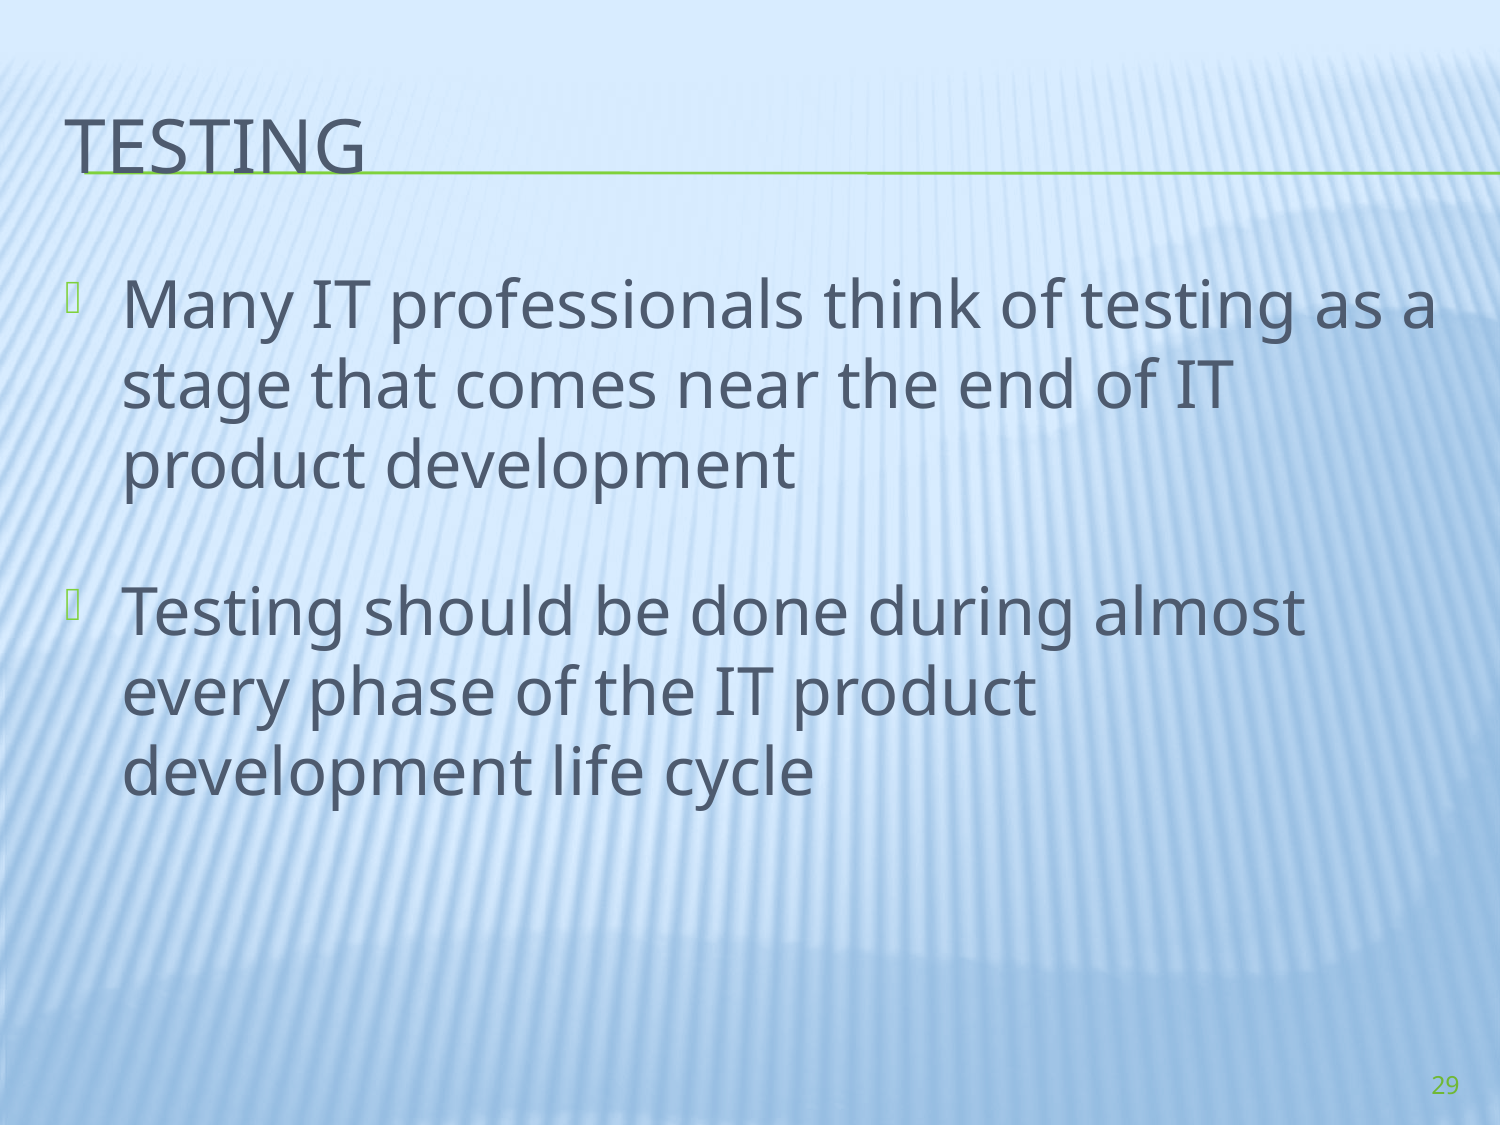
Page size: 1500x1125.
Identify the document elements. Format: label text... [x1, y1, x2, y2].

list Many IT professionals think of testing as a stage that comes near the end of IT product development Testing should be done during almost every phase of the IT product development life cycle [50, 254, 1475, 998]
slide_number 29 [1350, 1061, 1475, 1103]
title Testing [50, 75, 1475, 213]
